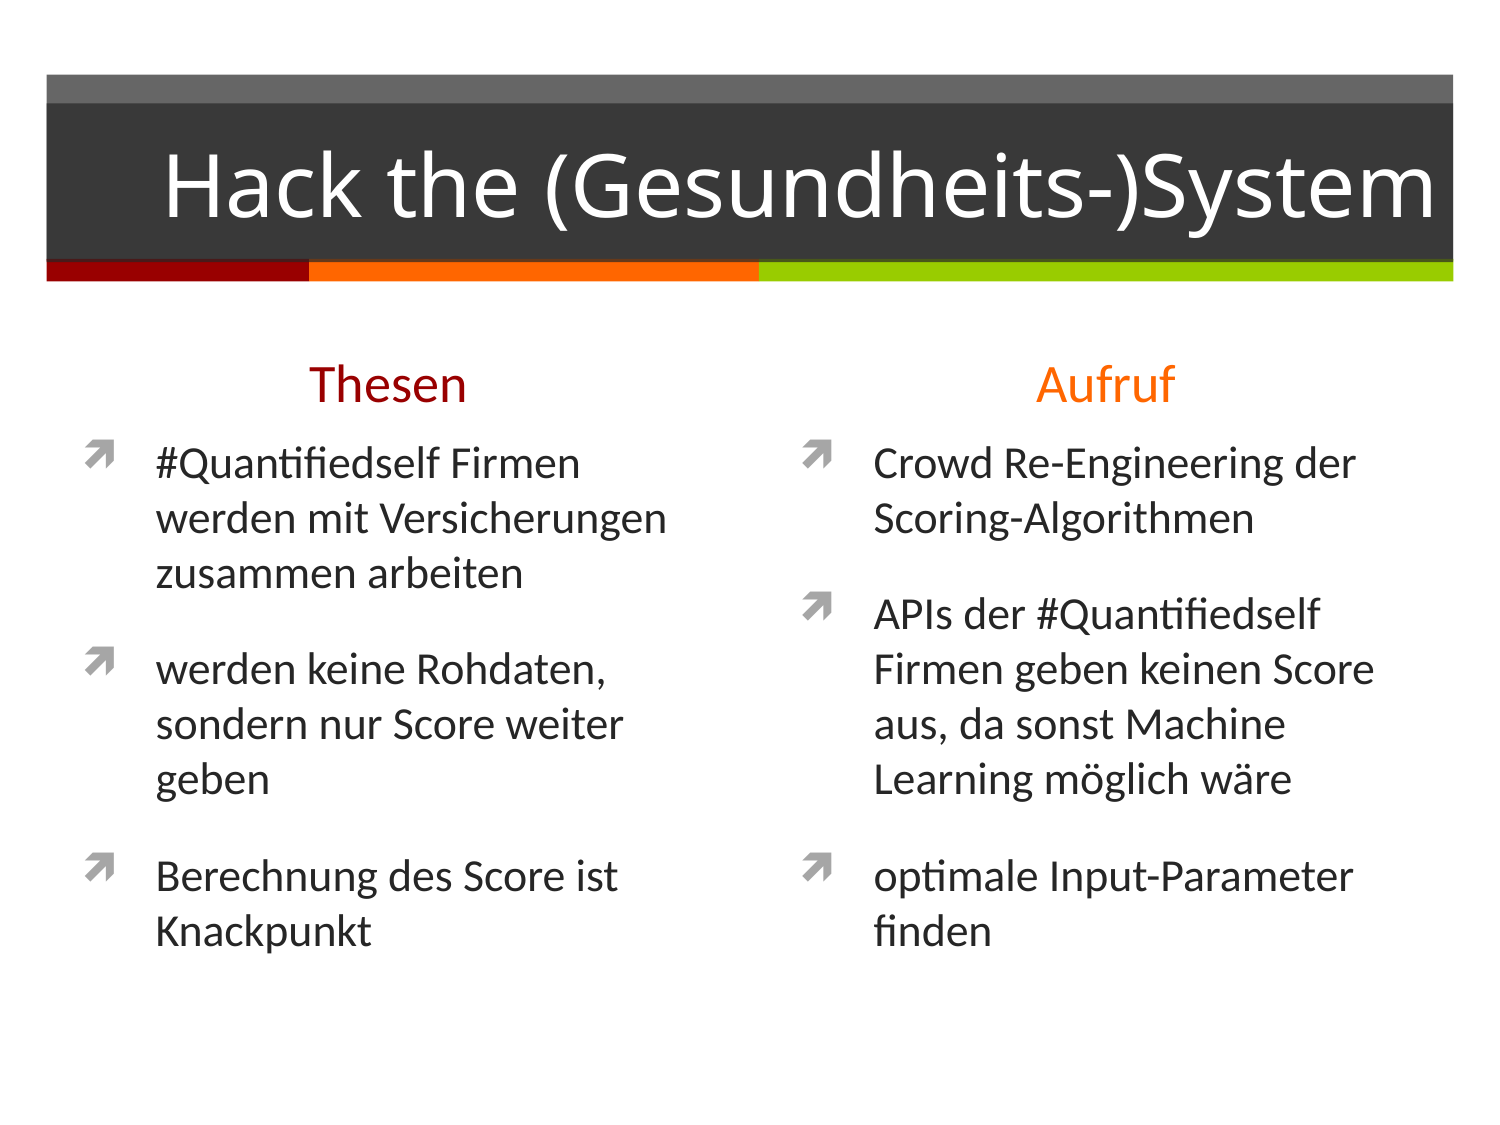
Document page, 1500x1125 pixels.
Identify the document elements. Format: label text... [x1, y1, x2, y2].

list Aufruf [784, 284, 1429, 422]
list #Quantifiedself Firmen werden mit Versicherungen zusammen arbeiten werden keine Rohdaten, sondern nur Score weiter geben Berechnung des Score ist Knackpunkt [66, 425, 712, 1005]
list Thesen [66, 284, 712, 422]
title Hack the (Gesundheits-)System [46, 103, 1454, 263]
list Crowd Re-Engineering der Scoring-Algorithmen APIs der #Quantifiedself Firmen geben keinen Score aus, da sonst Machine Learning möglich wäre optimale Input-Parameter finden [784, 425, 1429, 1005]
